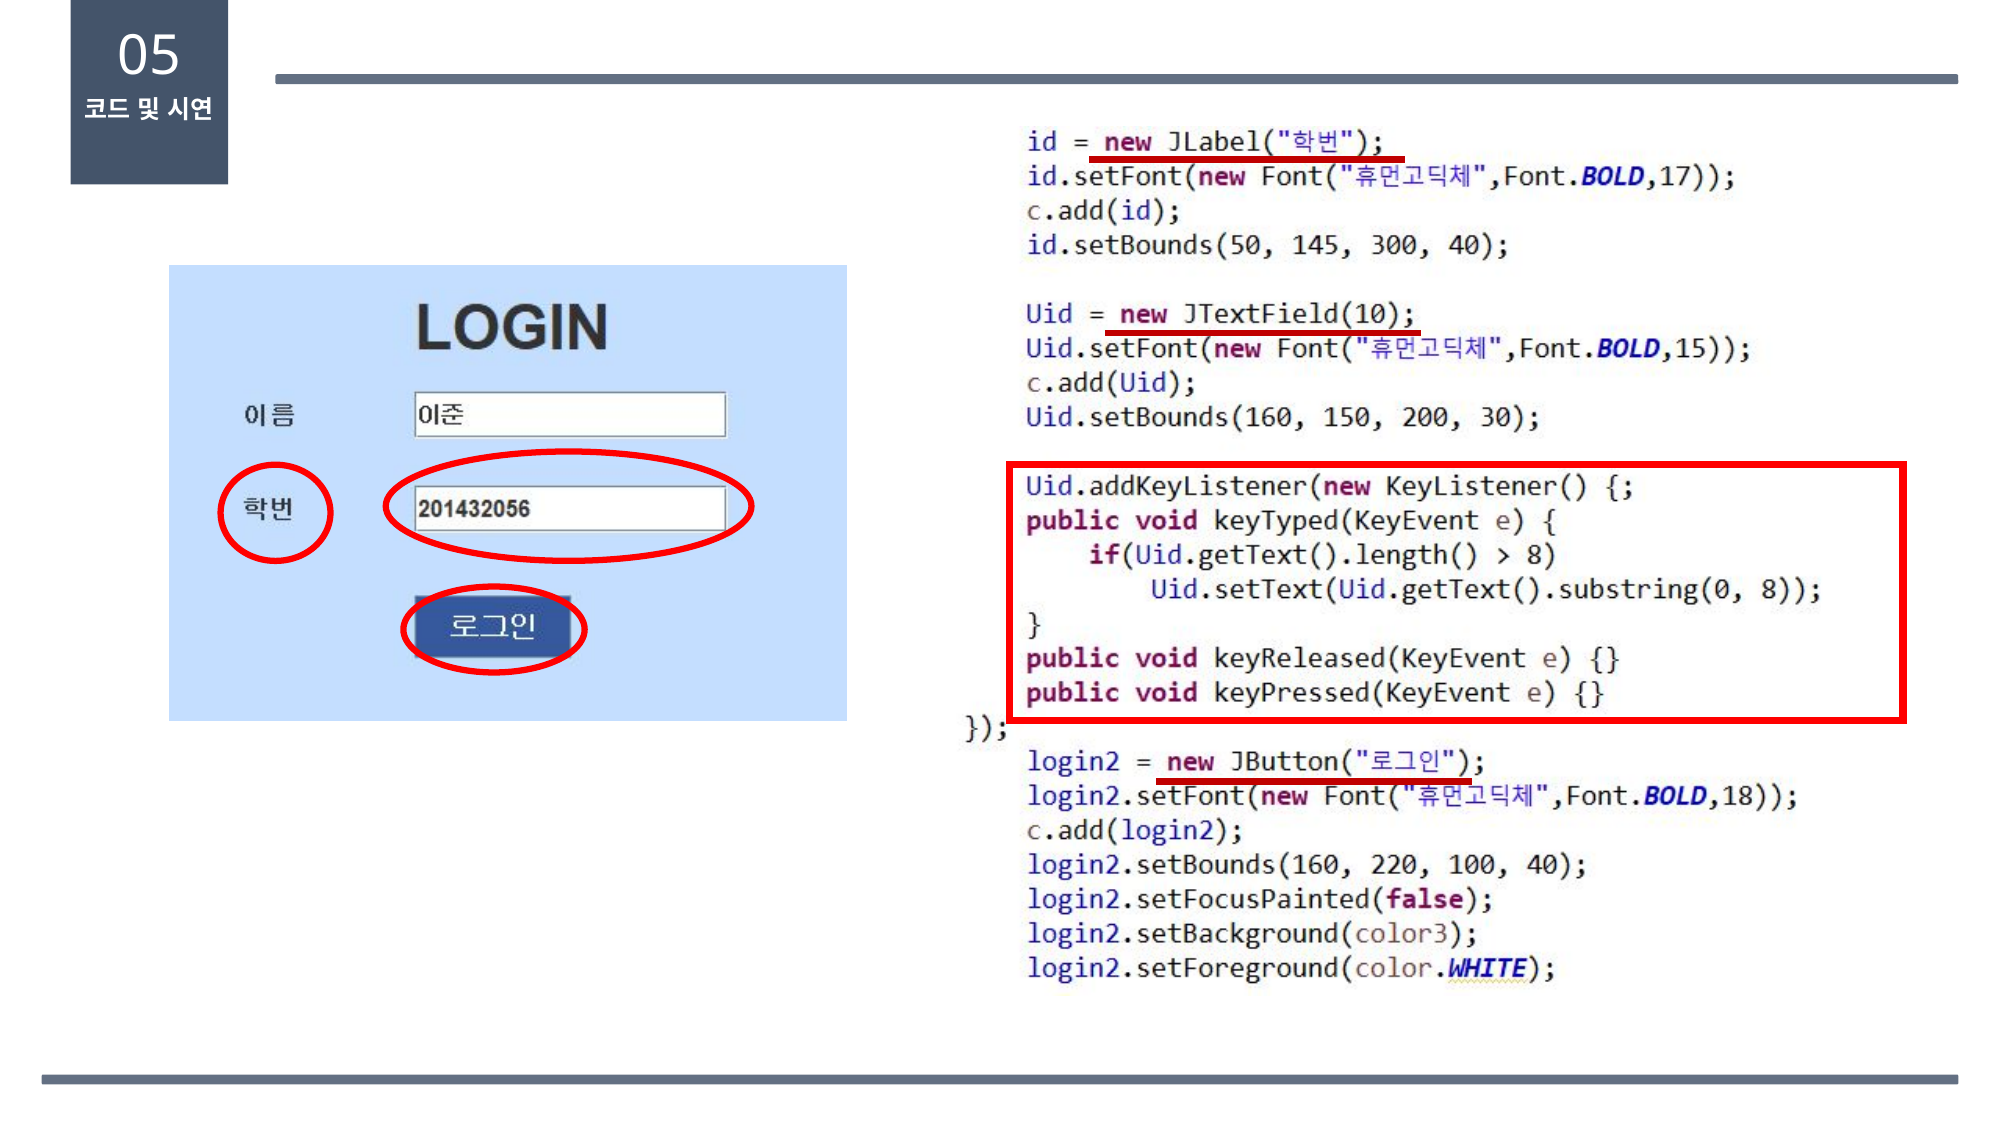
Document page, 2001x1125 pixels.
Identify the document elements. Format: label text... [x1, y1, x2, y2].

picture [169, 265, 847, 721]
text_box [292, 73, 1960, 86]
text_box 코드 및 시연 [7, 85, 292, 131]
text_box [1838, 464, 1904, 722]
text_box 05 [7, 11, 292, 85]
text_box [40, 1073, 1960, 1086]
text_box [70, 0, 229, 11]
picture [945, 126, 1838, 996]
text_box [70, 131, 229, 185]
